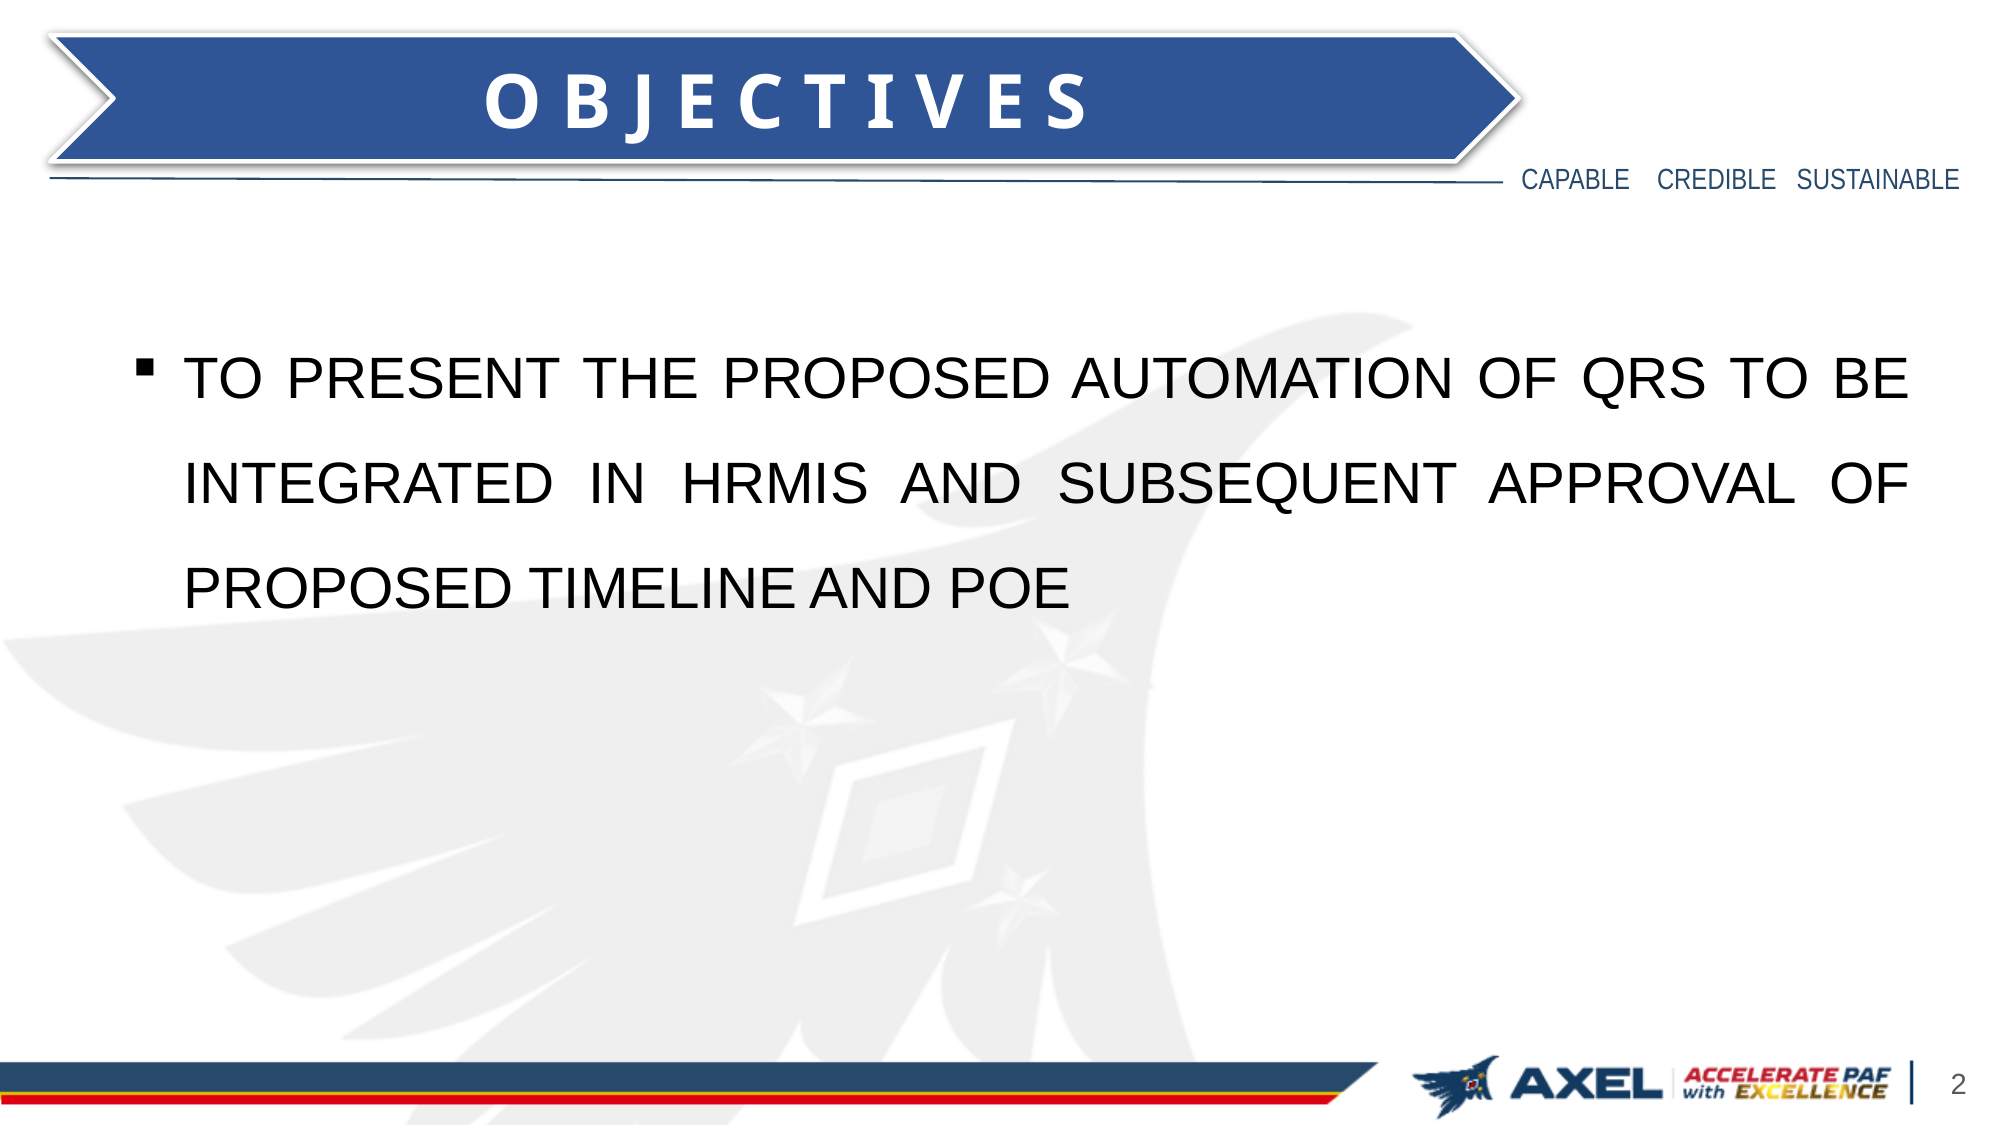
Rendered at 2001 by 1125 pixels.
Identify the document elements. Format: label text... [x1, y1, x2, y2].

picture [0, 0, 2001, 1125]
text_box O B J E C T I V E S [50, 35, 1519, 162]
text_box TO PRESENT THE PROPOSED AUTOMATION OF QRS TO BE INTEGRATED IN HRMIS AND SUBSEQUENT APPROVAL OF PROPOSED TIMELINE AND POE [116, 217, 1926, 683]
